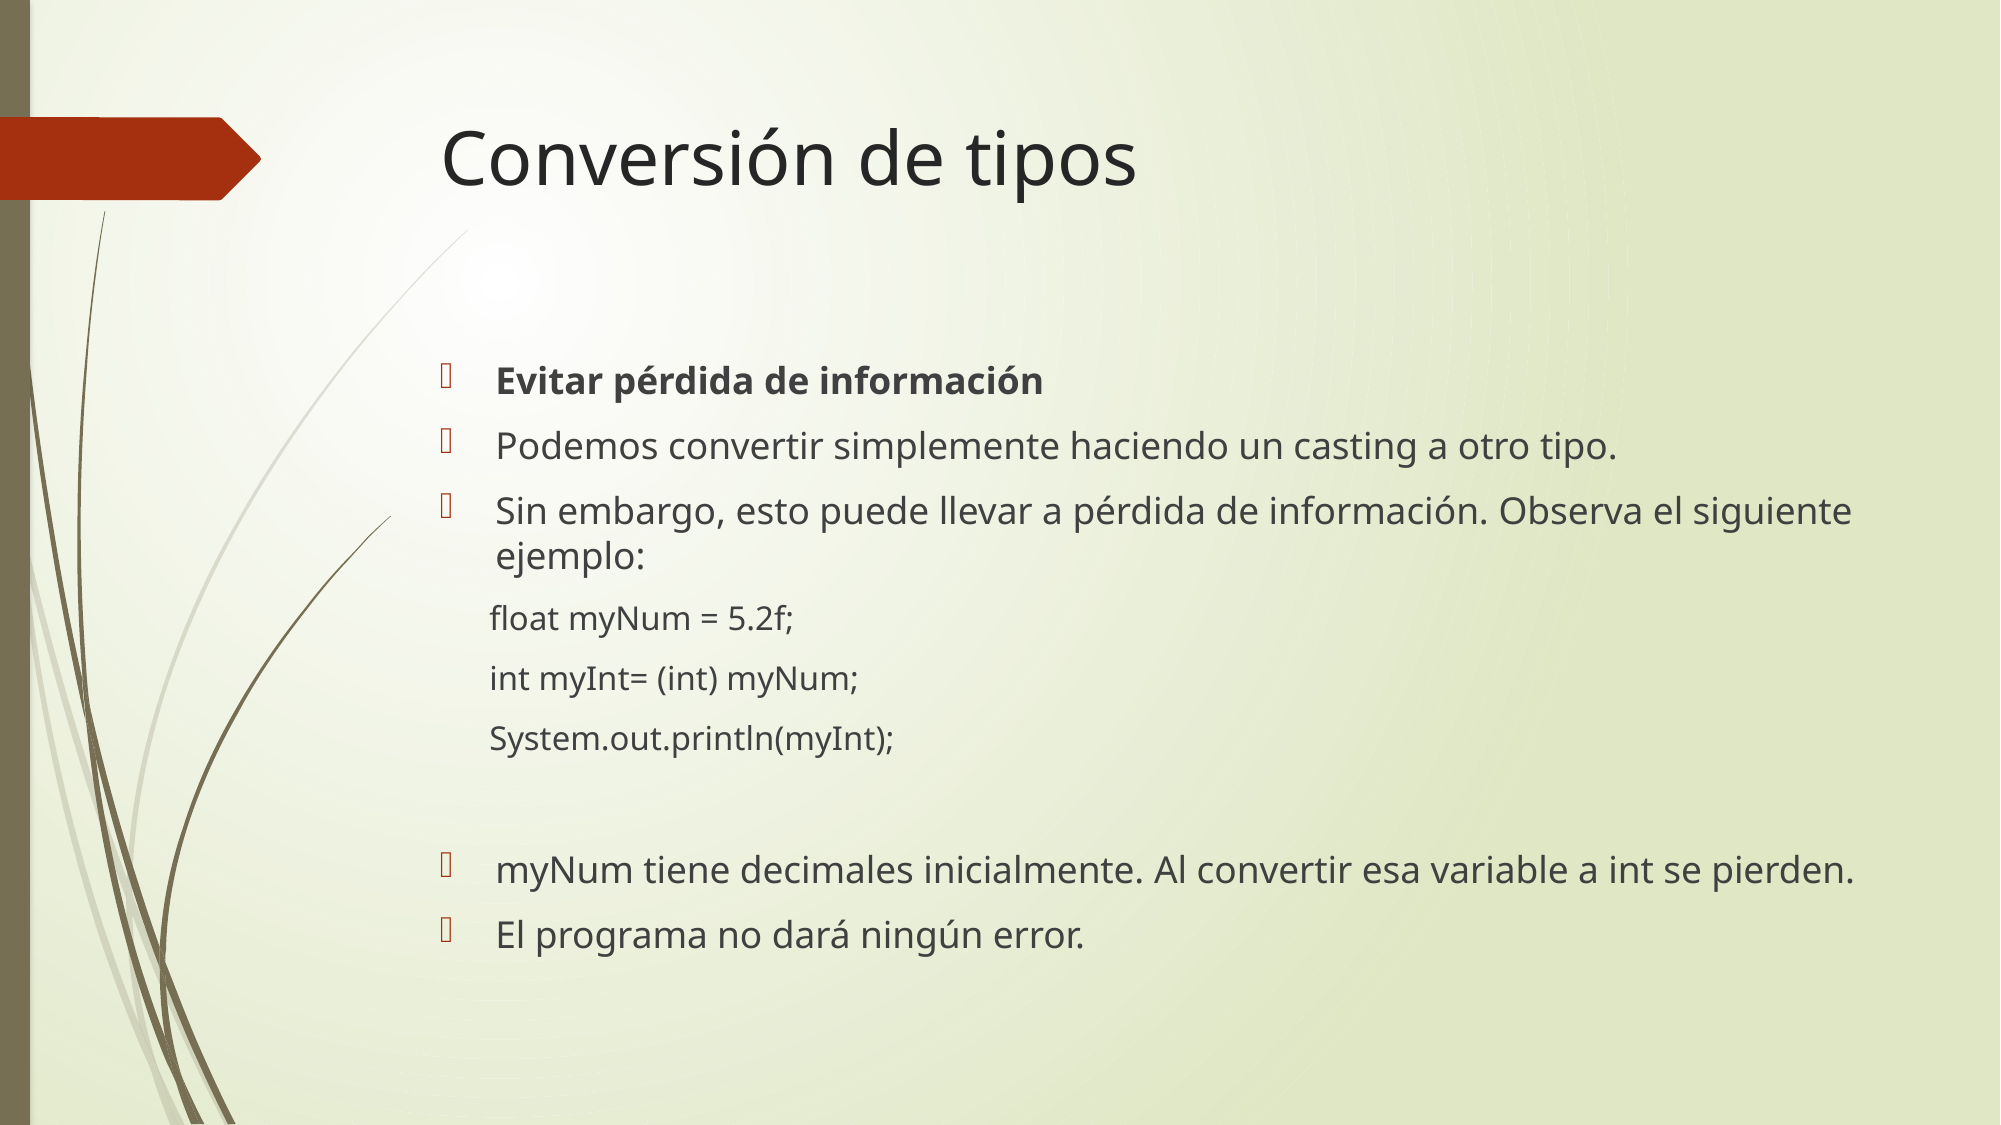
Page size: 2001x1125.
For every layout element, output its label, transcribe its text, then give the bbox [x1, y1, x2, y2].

title Conversión de tipos [425, 102, 1888, 313]
list Evitar pérdida de información Podemos convertir simplemente haciendo un casting a otro tipo. Sin embargo, esto puede llevar a pérdida de información. Observa el siguiente ejemplo: float myNum = 5.2f; int myInt= (int) myNum; System.out.println(myInt); myNum tiene decimales inicialmente. Al convertir esa variable a int se pierden. El programa no dará ningún error. [424, 350, 1888, 970]
